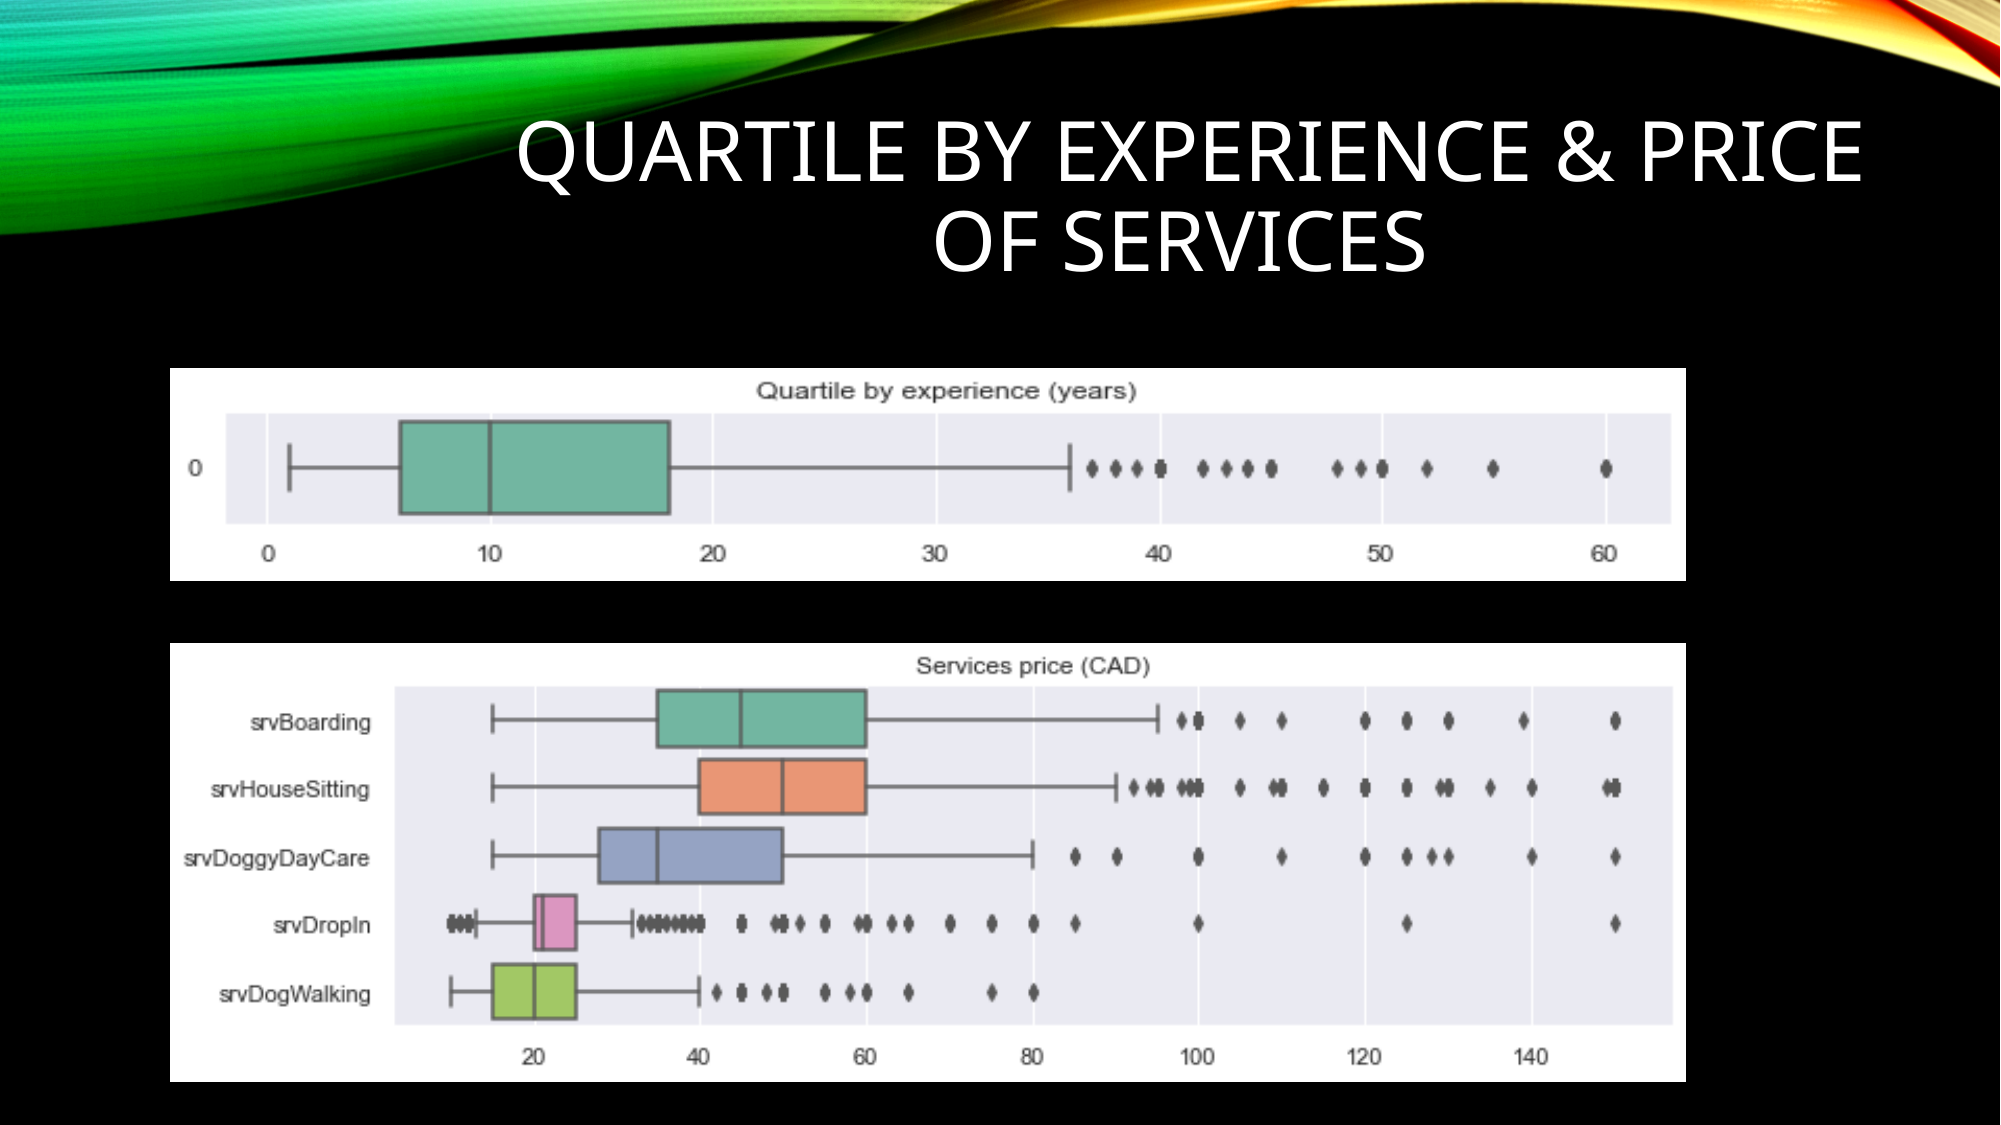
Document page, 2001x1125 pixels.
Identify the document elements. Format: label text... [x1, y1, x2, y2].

picture [170, 367, 1686, 581]
picture [170, 643, 1686, 1082]
picture [0, 0, 2000, 237]
title Quartile by experience & price of services [484, 92, 1897, 306]
